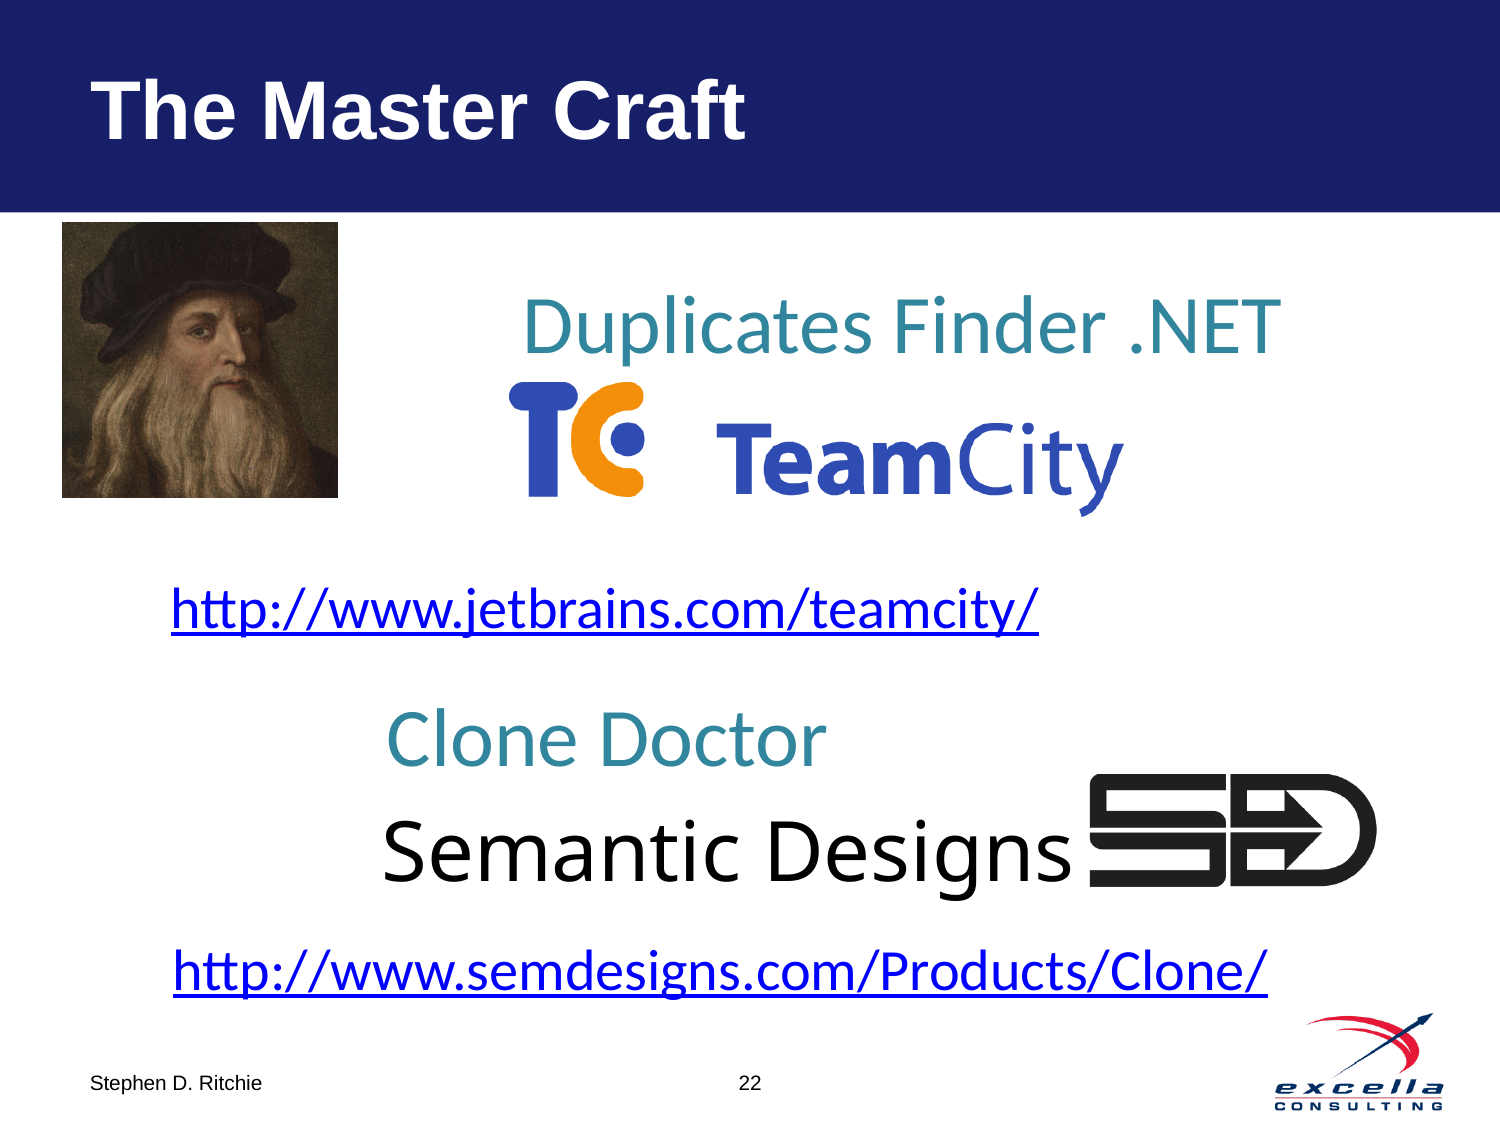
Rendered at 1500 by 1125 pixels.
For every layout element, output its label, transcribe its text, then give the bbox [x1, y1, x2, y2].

text_box http://www.jetbrains.com/teamcity/ [156, 562, 1054, 648]
text_box http://www.semdesigns.com/Products/Clone/ [158, 924, 1283, 1010]
picture [1072, 774, 1392, 888]
picture [499, 378, 1132, 521]
text_box Clone Doctor [372, 676, 844, 791]
text_box Duplicates Finder .NET [508, 263, 1298, 378]
text_box Semantic Designs [366, 791, 1091, 906]
picture [1270, 1009, 1450, 1115]
picture [62, 222, 338, 498]
title The Master Craft [75, 12, 1425, 200]
footer 22 [512, 1062, 988, 1103]
